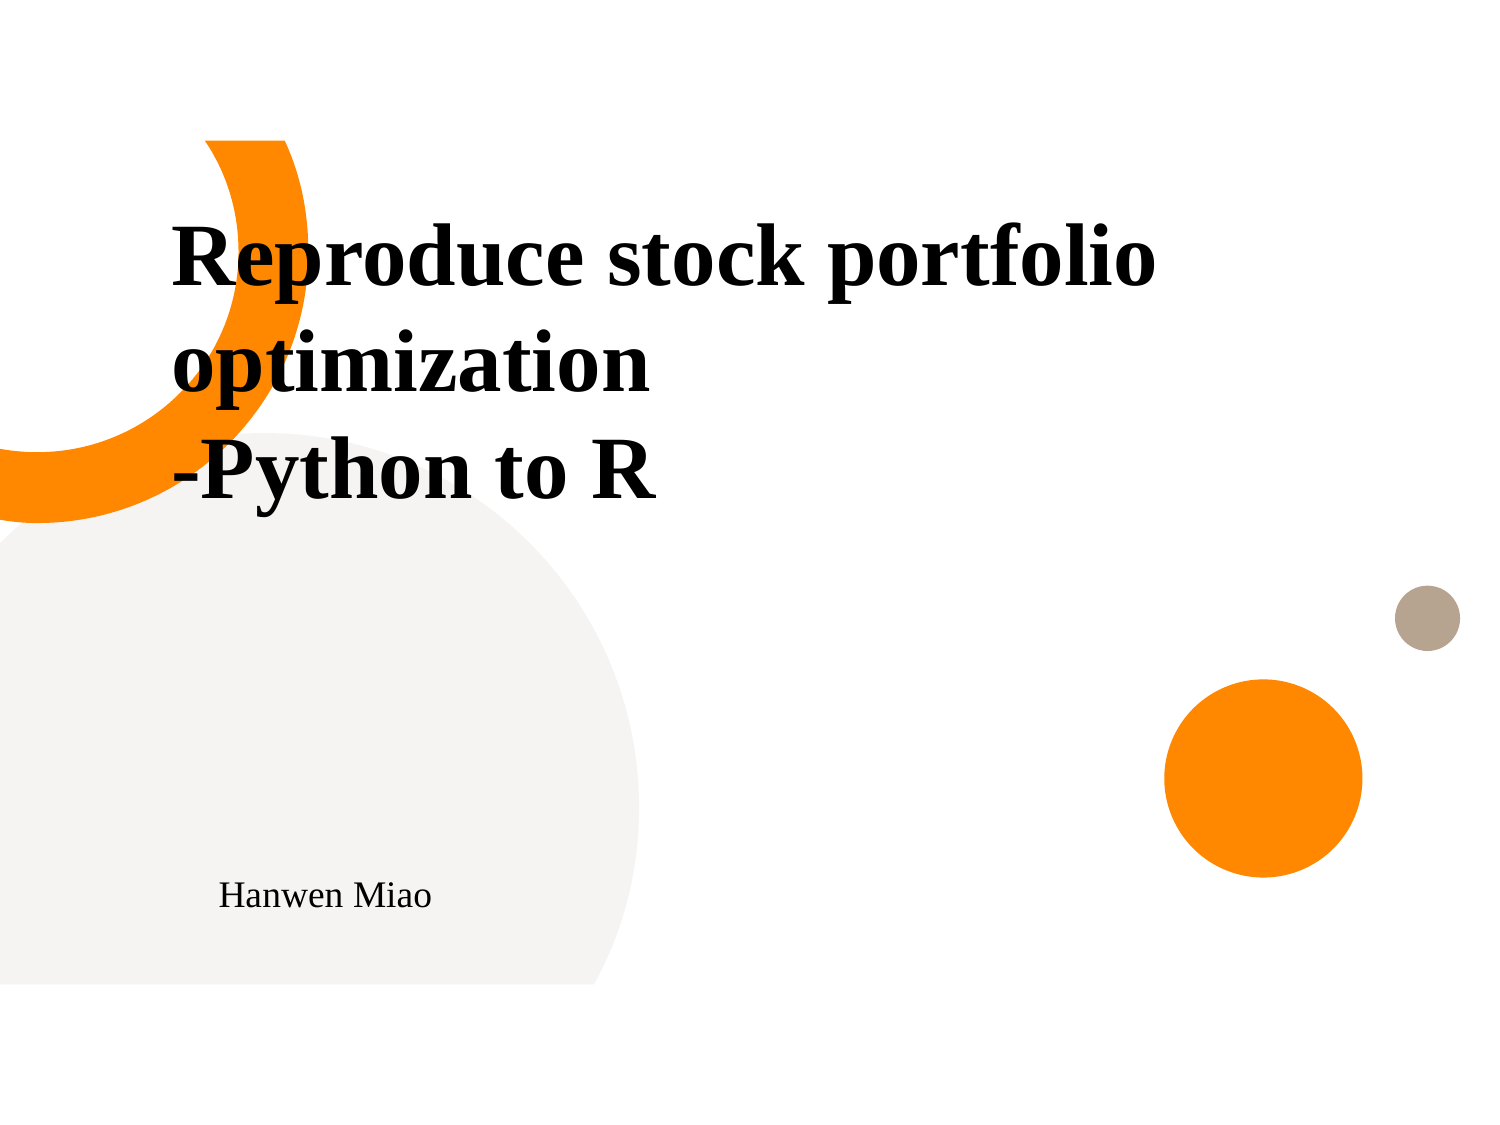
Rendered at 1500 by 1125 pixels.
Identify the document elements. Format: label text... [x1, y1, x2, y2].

list Hanwen Miao [218, 869, 1141, 1015]
title Reproduce stock portfolio optimization -Python to R [170, 196, 1500, 521]
